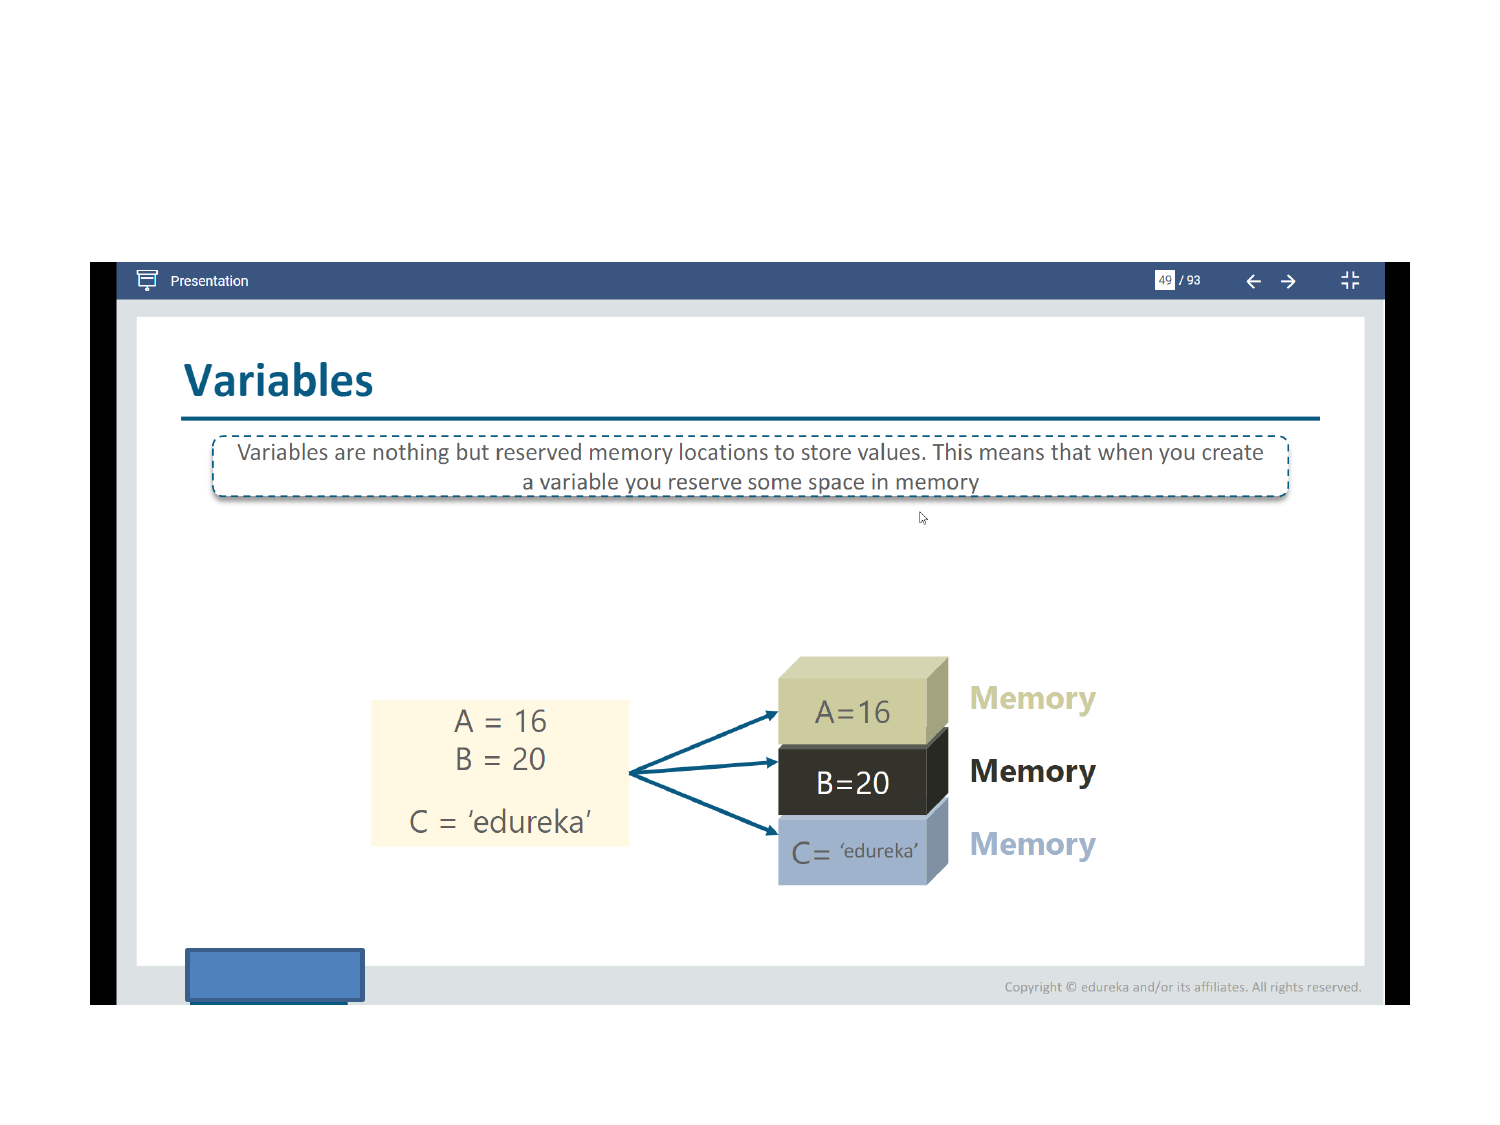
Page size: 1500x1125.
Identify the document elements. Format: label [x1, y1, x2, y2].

list [89, 262, 1411, 1006]
